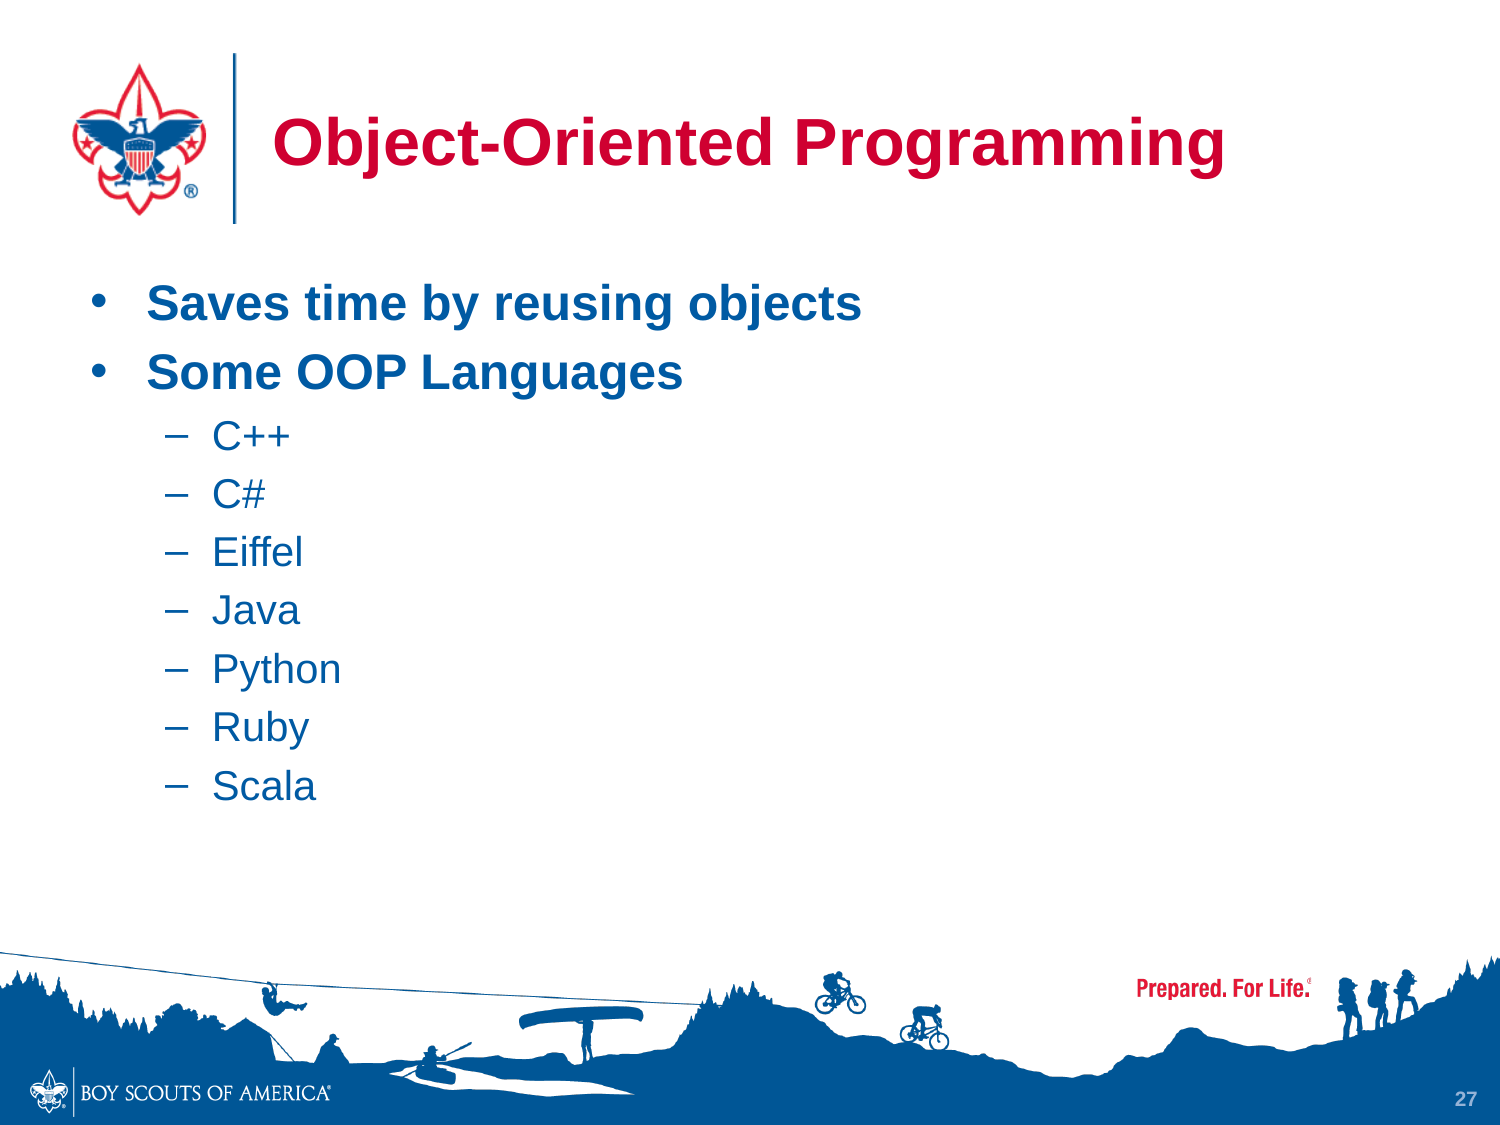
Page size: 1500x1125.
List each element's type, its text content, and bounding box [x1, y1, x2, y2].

slide_number 27 [1425, 1067, 1493, 1125]
list Saves time by reusing objects Some OOP Languages C++ C# Eiffel Java Python Ruby Scala [75, 262, 1425, 958]
picture [0, 952, 1500, 1125]
picture [72, 53, 237, 224]
title Object-Oriented Programming [257, 45, 1413, 233]
